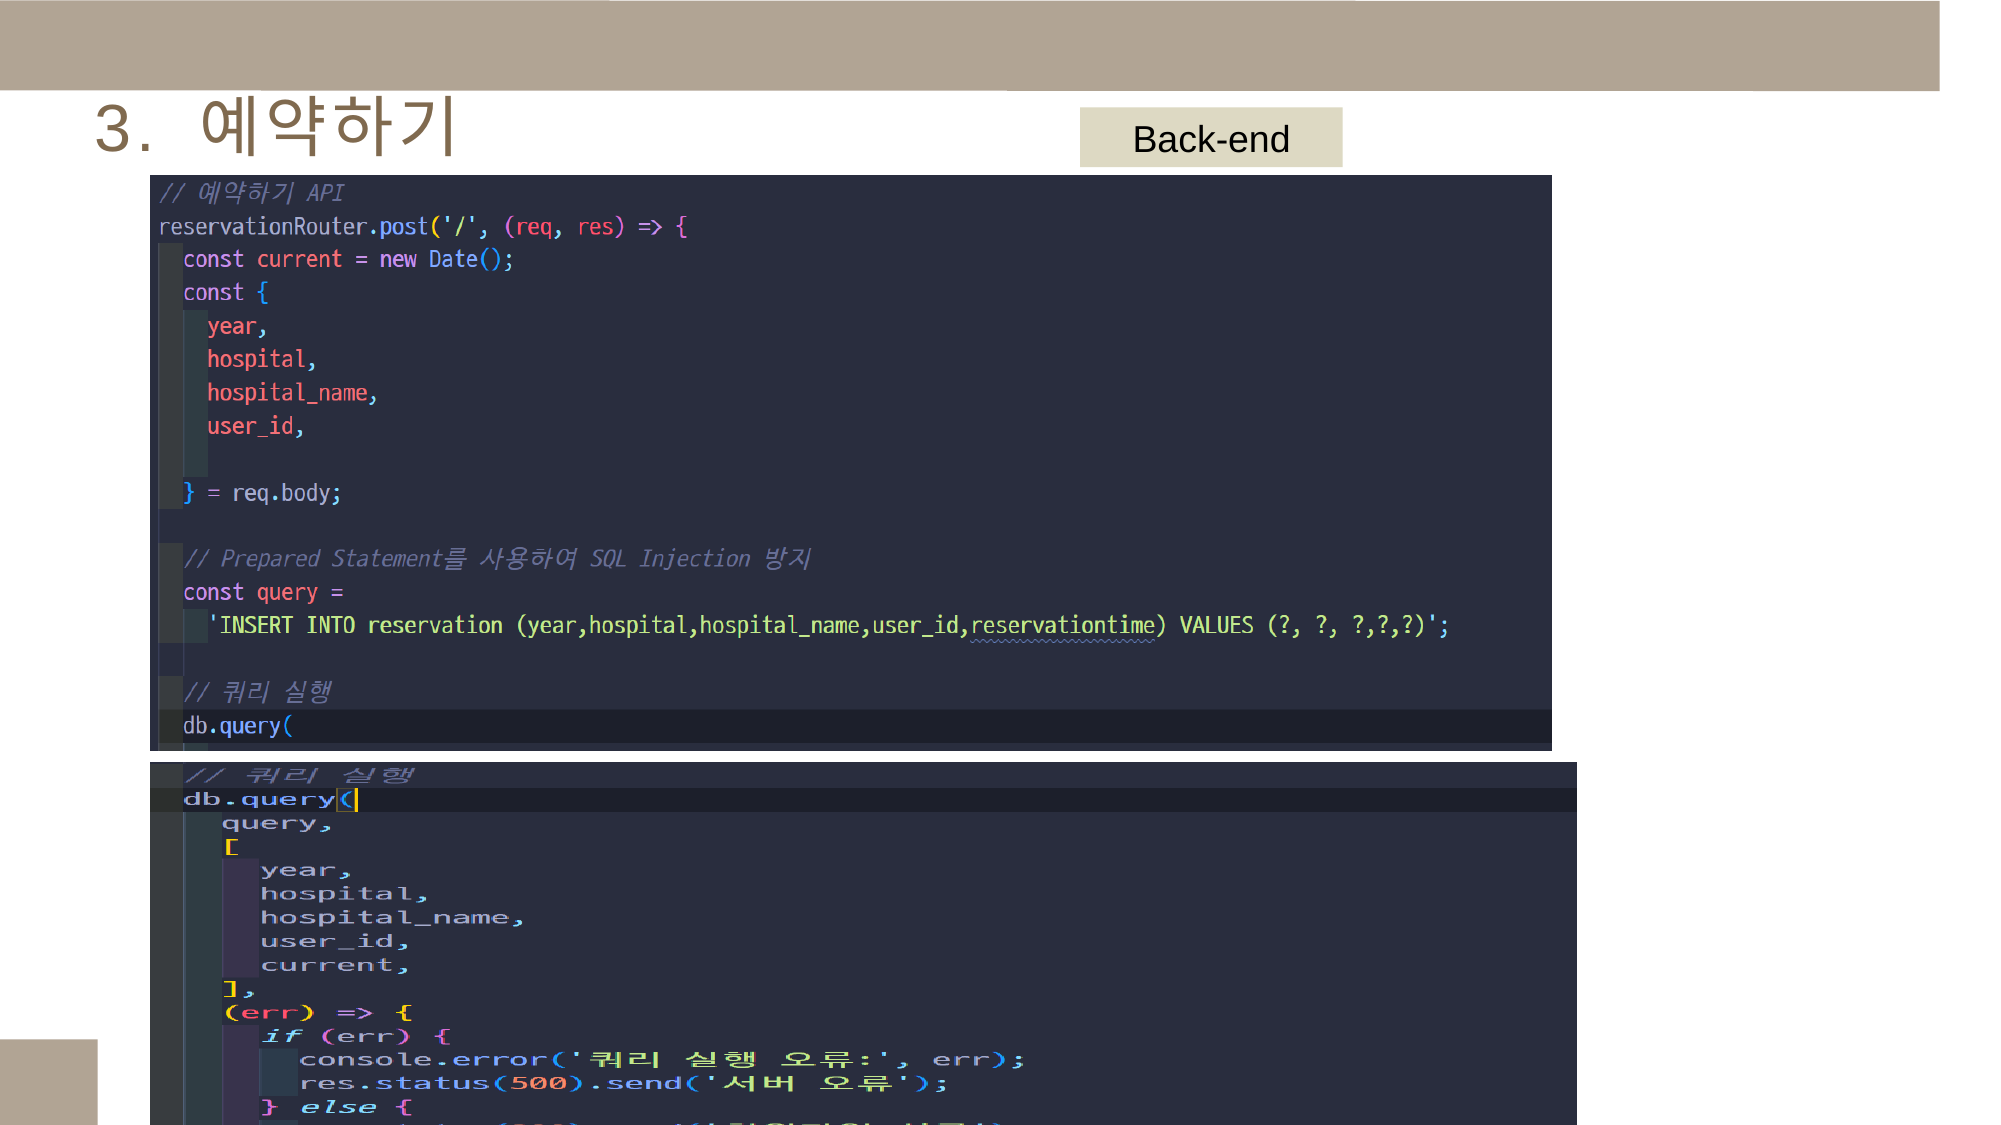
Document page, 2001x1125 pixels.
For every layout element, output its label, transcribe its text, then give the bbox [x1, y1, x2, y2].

picture [149, 762, 1577, 1125]
picture [149, 175, 1552, 751]
title 3. 예약하기 [37, 24, 1963, 327]
text_box Back-end [1080, 107, 1343, 168]
